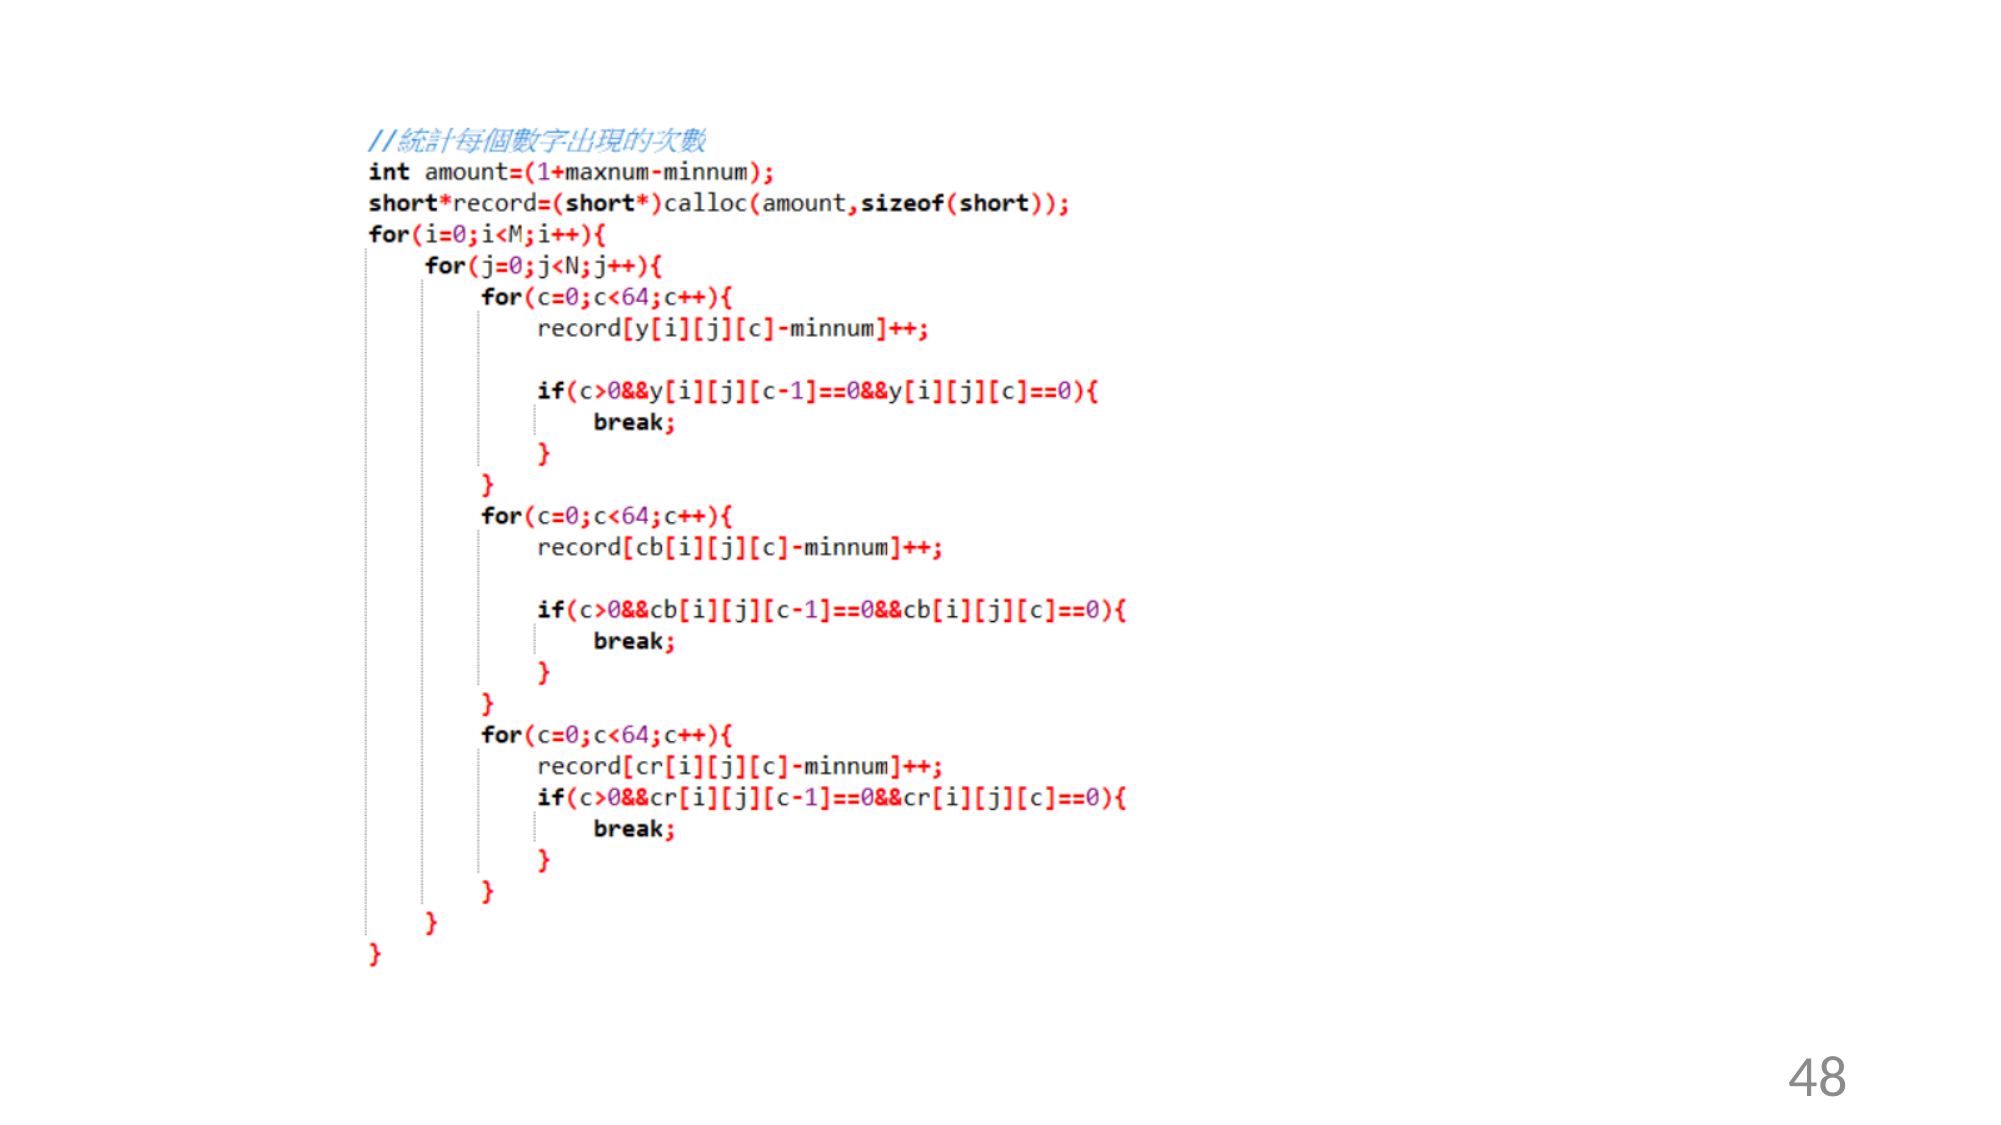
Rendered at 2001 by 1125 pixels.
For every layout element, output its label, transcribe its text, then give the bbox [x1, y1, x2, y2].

picture [342, 123, 1195, 979]
slide_number 48 [1412, 1042, 1863, 1103]
